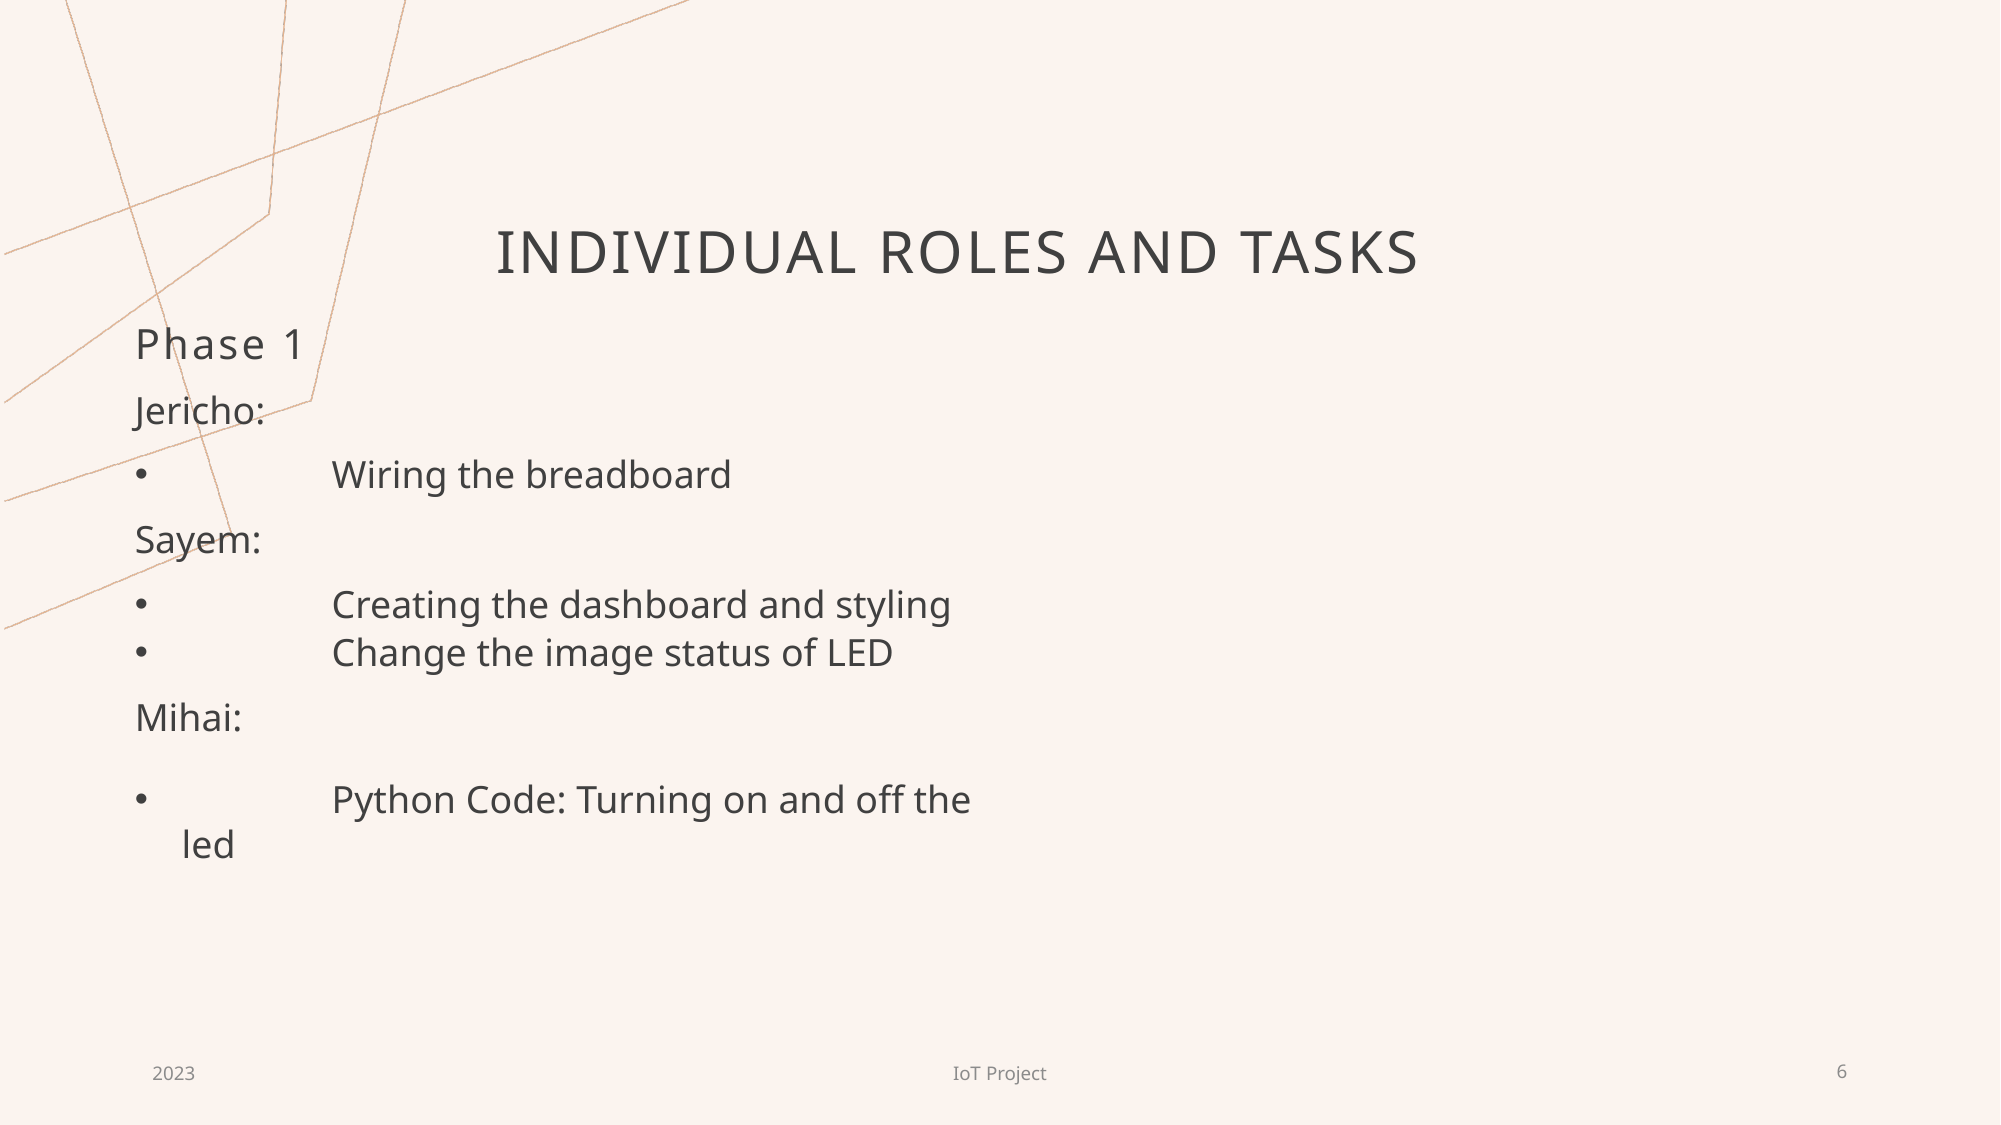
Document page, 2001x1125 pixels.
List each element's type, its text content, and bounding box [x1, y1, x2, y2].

footer IoT Project [662, 1042, 1338, 1103]
list Phase 1 [119, 298, 1149, 376]
slide_number 6 [1412, 1042, 1863, 1103]
picture [4, 0, 721, 642]
slide_number 2023 [137, 1042, 588, 1103]
list Jericho: Wiring the breadboard Sayem: Creating the dashboard and styling Change the image status of LED Mihai: Python Code: Turning on and off the led [119, 376, 1863, 979]
title Individual Roles and Tasks [481, 146, 1863, 364]
